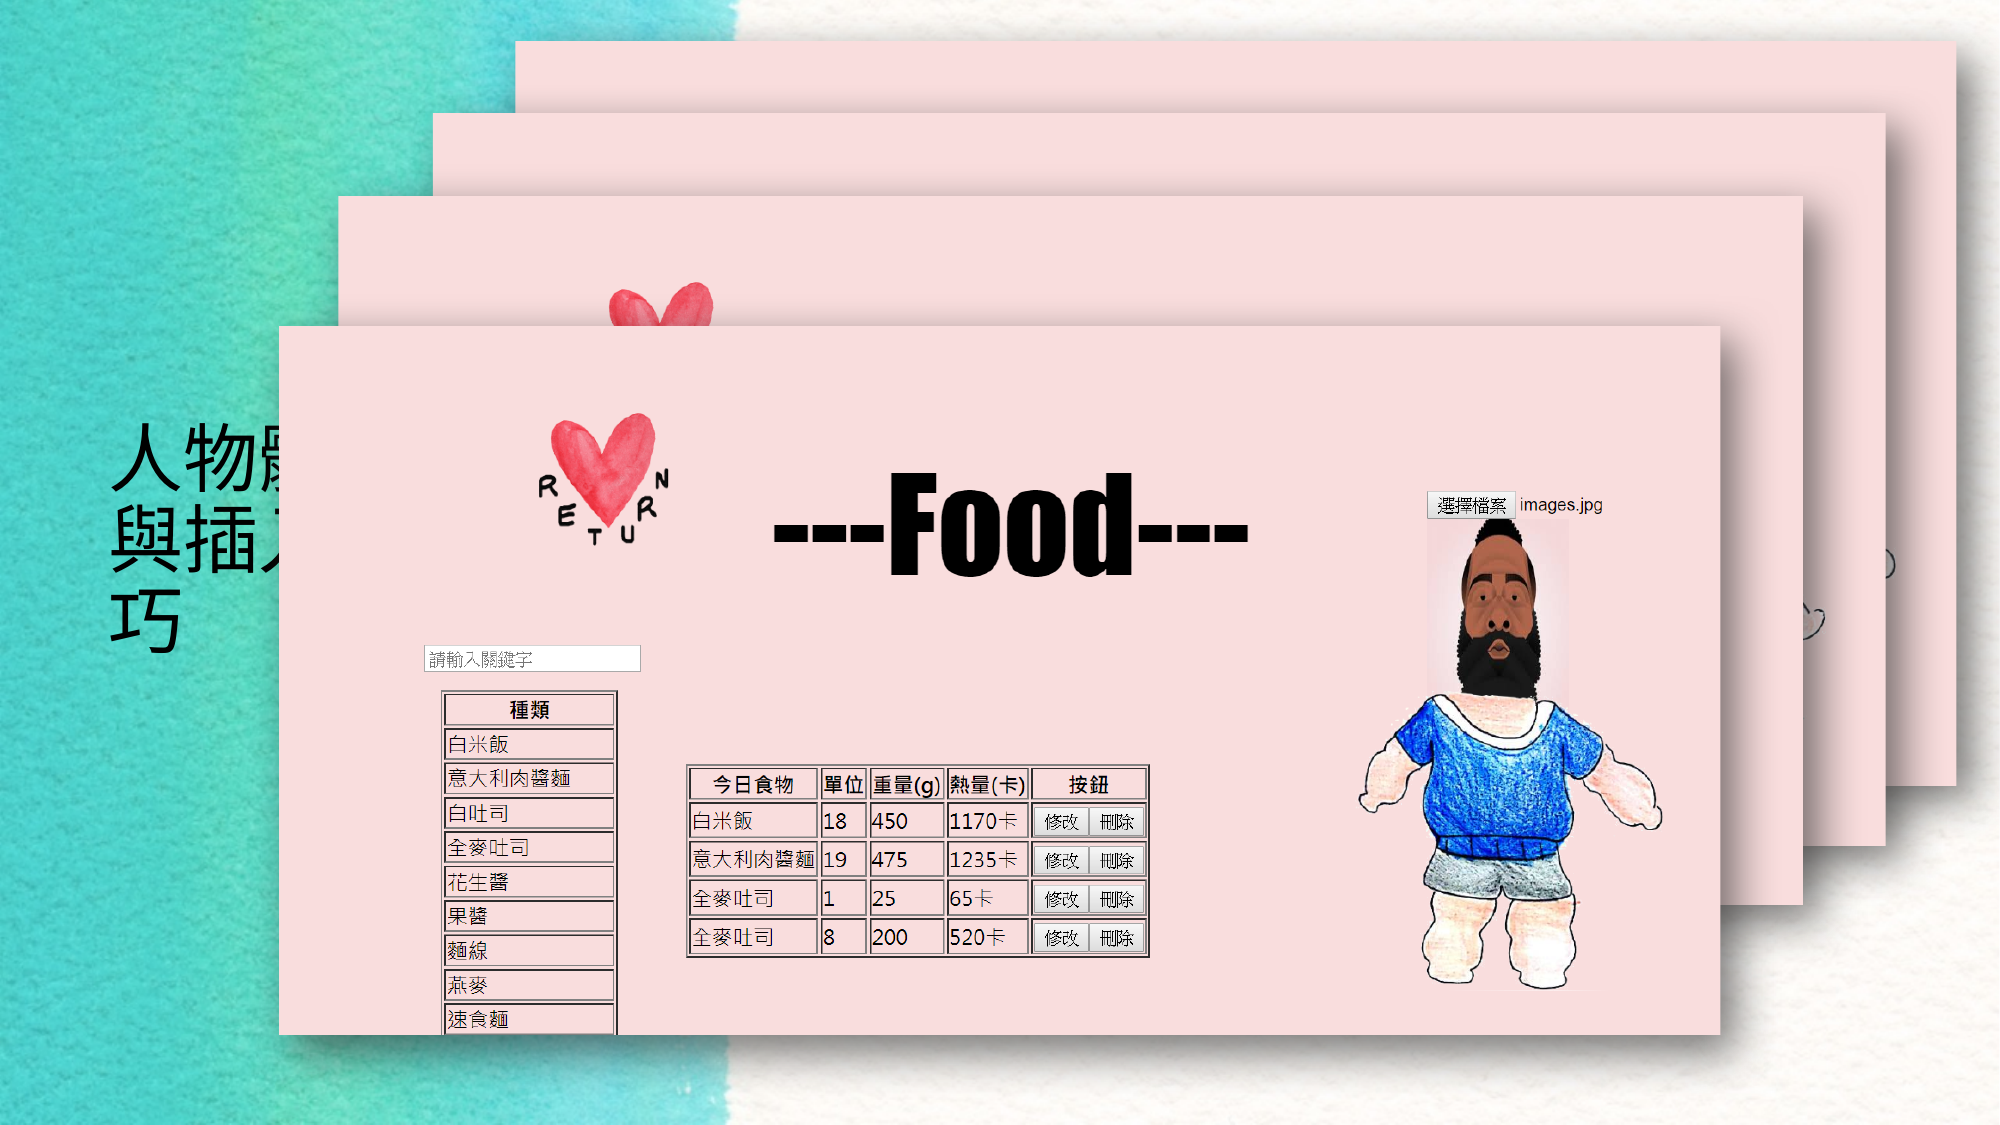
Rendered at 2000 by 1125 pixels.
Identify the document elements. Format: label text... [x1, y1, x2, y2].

picture [0, 0, 2000, 1125]
text_box 人物體型變化 與插入照片技巧 [93, 553, 260, 673]
